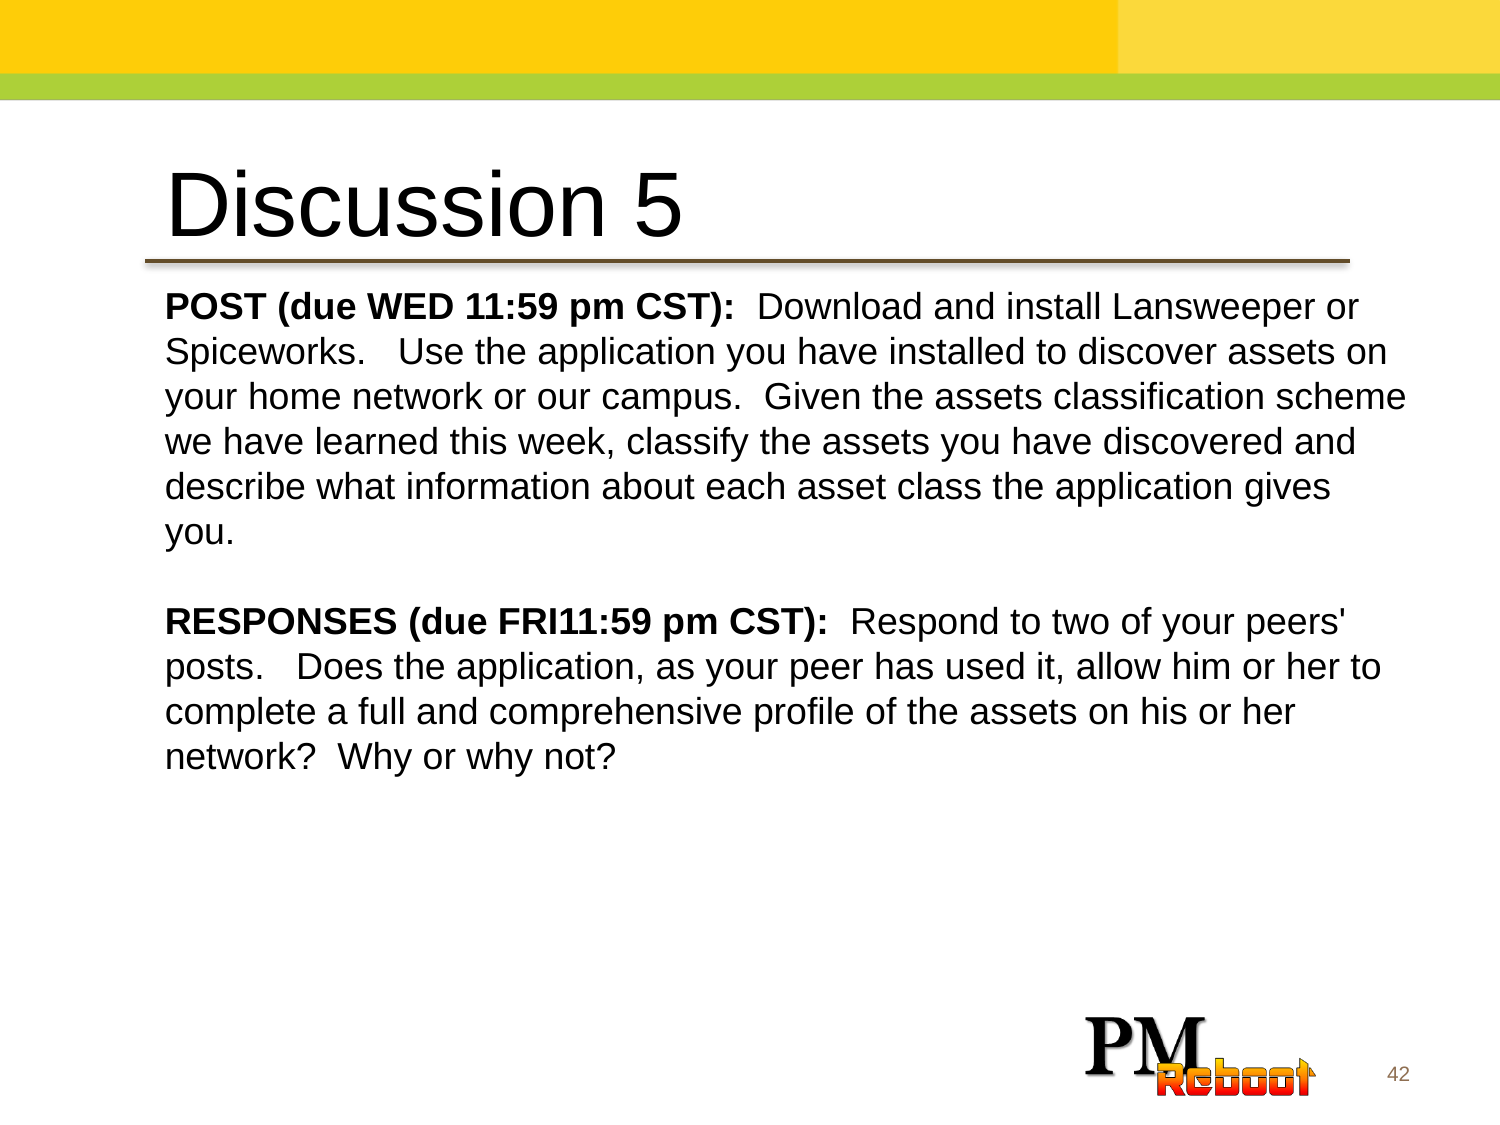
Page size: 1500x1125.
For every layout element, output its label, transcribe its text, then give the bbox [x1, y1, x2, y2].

slide_number 42 [1074, 1042, 1425, 1103]
text_box Discussion 5 [150, 137, 925, 263]
text_box POST (due WED 11:59 pm CST): ﻿﻿﻿﻿﻿﻿﻿Download and install Lansweeper or Spiceworks. Use the application you have installed to discover assets on your home network or our campus. Given the assets classification scheme we have learned this week, classify the assets you have discovered and describe what information about each asset class the application gives you. RESPONSES (due FRI11:59 pm CST): Respond to two of your peers' posts. Does the application, as your peer has used it, allow him or her to complete a full and comprehensive profile of the assets on his or her network? Why or why not? [149, 274, 1425, 875]
picture [0, 0, 1500, 1125]
